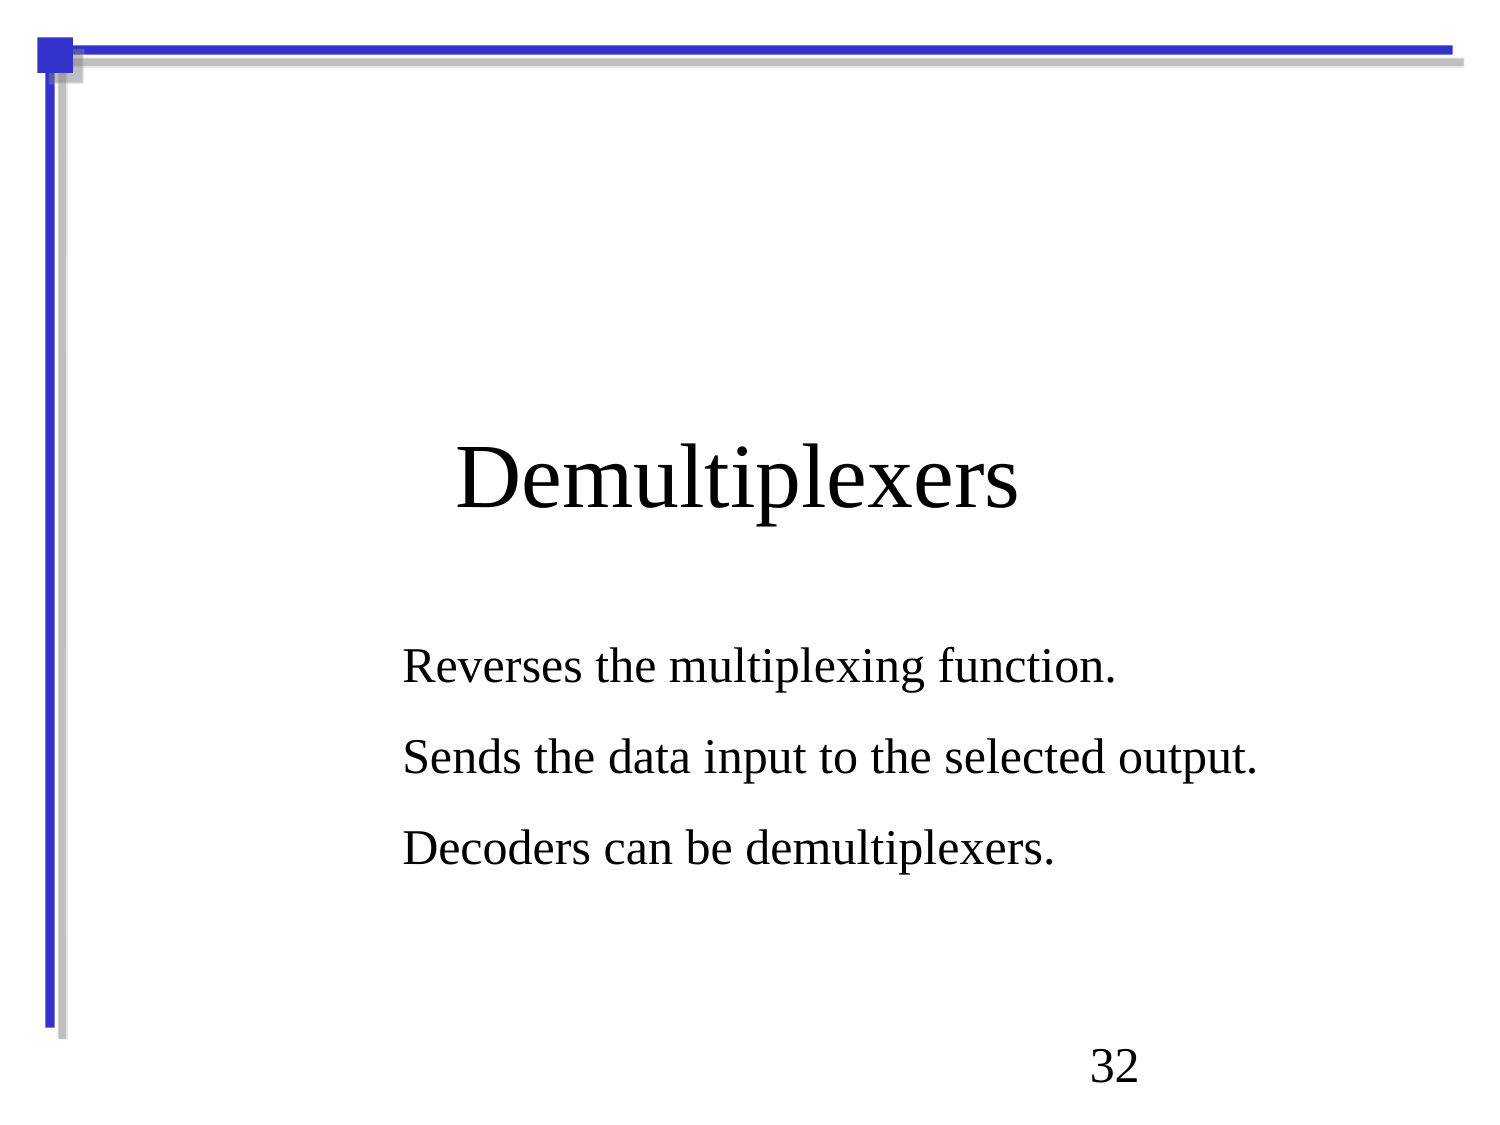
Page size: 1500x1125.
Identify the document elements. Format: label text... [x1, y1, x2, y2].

slide_number 32 [1074, 1025, 1386, 1098]
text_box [37, 37, 1448, 1023]
